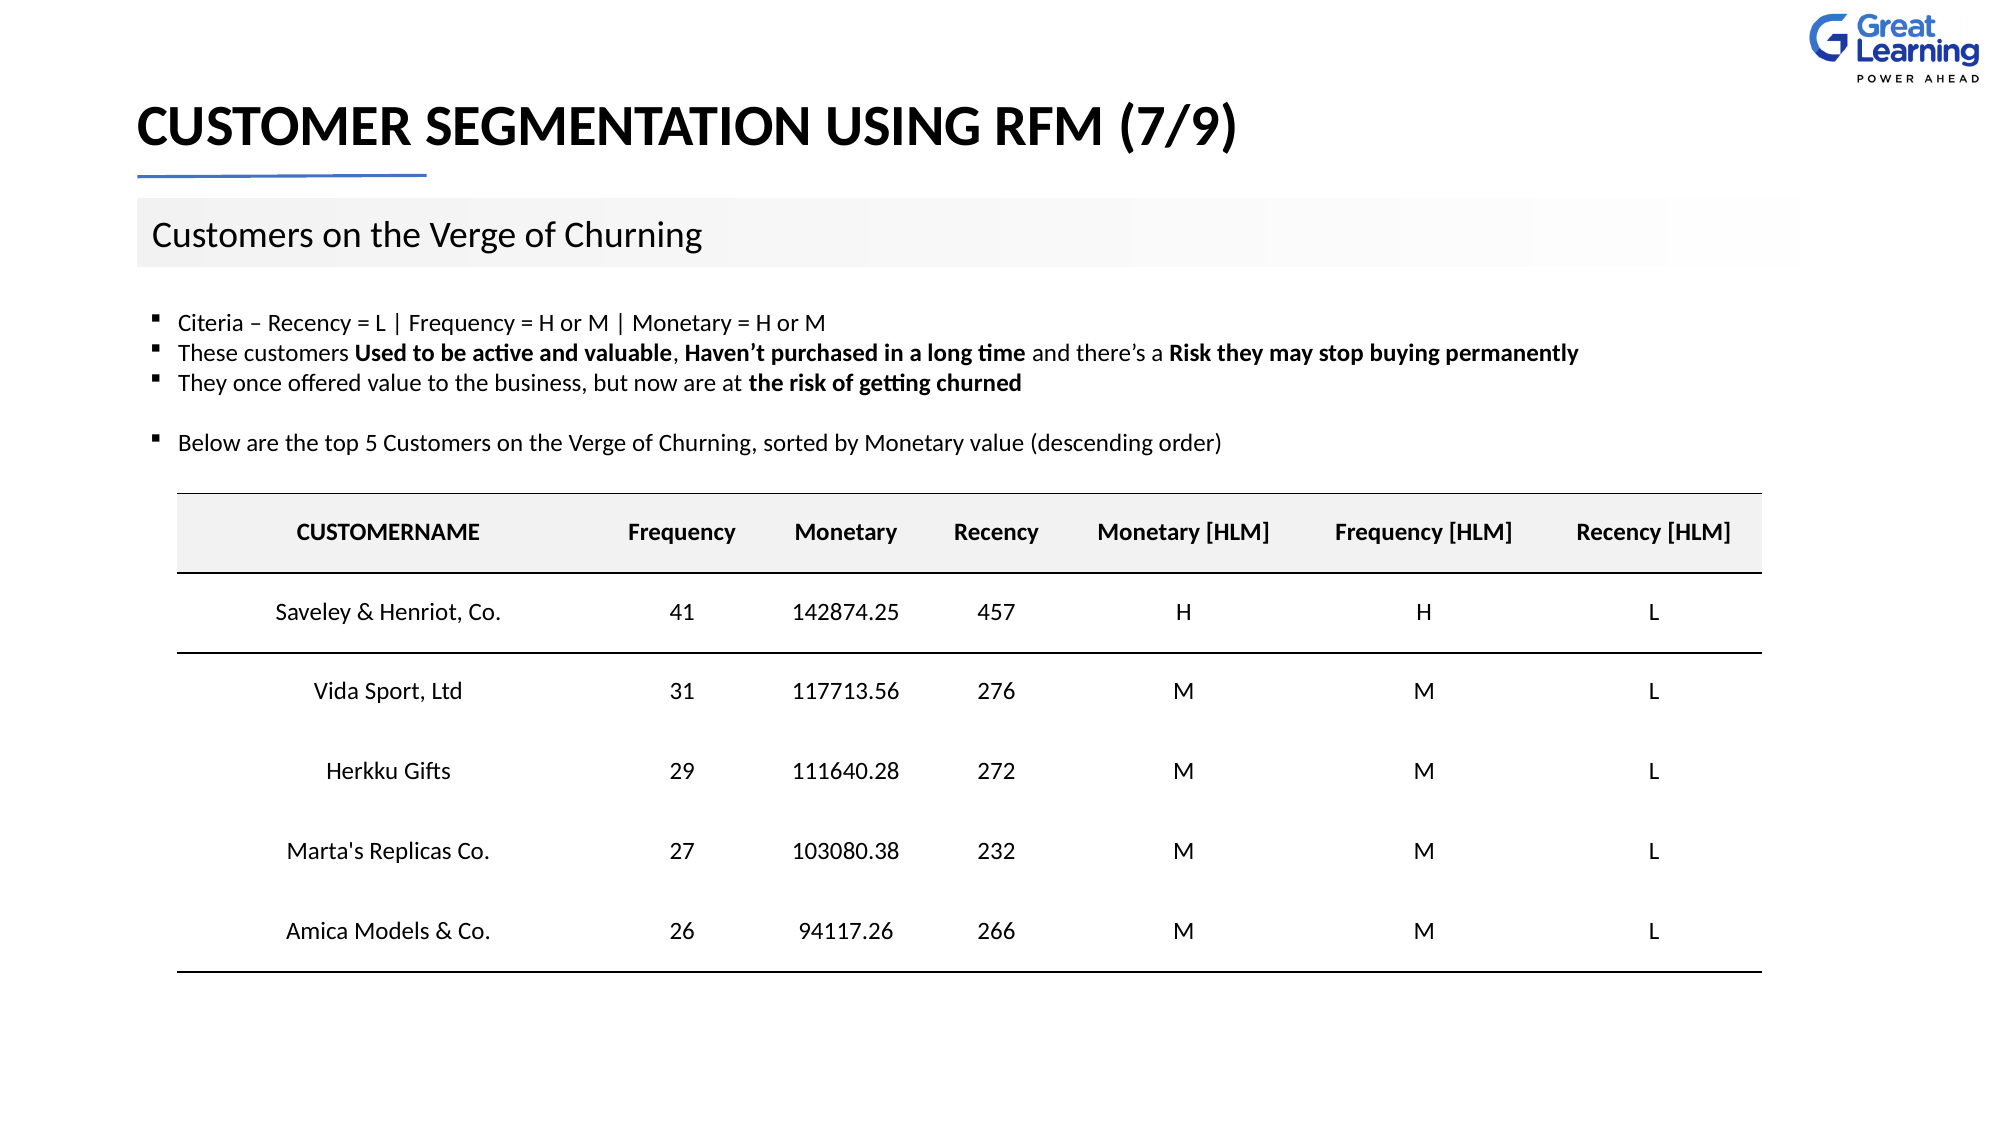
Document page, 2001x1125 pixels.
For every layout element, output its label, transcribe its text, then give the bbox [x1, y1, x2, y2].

table_cell L [1546, 893, 1762, 971]
table_header Frequency [HLM] [1302, 494, 1546, 572]
table_cell 103080.38 [764, 813, 928, 893]
table_cell M [1302, 893, 1546, 971]
table_cell H [1066, 574, 1302, 652]
table_cell M [1302, 813, 1546, 893]
table_cell 276 [928, 654, 1066, 733]
table_cell Saveley & Henriot, Co. [177, 574, 600, 652]
table_header Recency [HLM] [1546, 494, 1762, 572]
table_cell Amica Models & Co. [177, 893, 600, 971]
table_cell 232 [928, 813, 1066, 893]
table_cell 117713.56 [764, 654, 928, 733]
table_cell 26 [600, 893, 764, 971]
table_header Recency [928, 494, 1066, 572]
table_cell M [1066, 654, 1302, 733]
table_cell 111640.28 [764, 733, 928, 813]
table_cell 457 [928, 574, 1066, 652]
table_header Frequency [600, 494, 764, 572]
table_cell 142874.25 [764, 574, 928, 652]
table_cell M [1066, 733, 1302, 813]
table_cell Vida Sport, Ltd [177, 654, 600, 733]
table_cell L [1546, 733, 1762, 813]
table_cell 41 [600, 574, 764, 652]
text_box Customers on the Verge of Churning [136, 198, 1863, 268]
table_cell M [1066, 893, 1302, 971]
table_cell 31 [600, 654, 764, 733]
table_cell M [1302, 733, 1546, 813]
table_header Monetary [764, 494, 928, 572]
table_header CUSTOMERNAME [177, 494, 600, 572]
title CUSTOMER SEGMENTATION USING RFM (7/9) [122, 77, 1848, 176]
table_cell 266 [928, 893, 1066, 971]
table_cell 29 [600, 733, 764, 813]
table_cell M [1302, 654, 1546, 733]
table_cell Herkku Gifts [177, 733, 600, 813]
table_cell L [1546, 654, 1762, 733]
table_cell Marta's Replicas Co. [177, 813, 600, 893]
table_cell 27 [600, 813, 764, 893]
table_cell 272 [928, 733, 1066, 813]
table_cell 94117.26 [764, 893, 928, 971]
table_header Monetary [HLM] [1066, 494, 1302, 572]
table_cell L [1546, 574, 1762, 652]
text_box Citeria – Recency = L | Frequency = H or M | Monetary = H or M These customers Used to be active and valuable, Haven’t purchased in a long time and there’s a Risk they may stop buying permanently They once offered value to the business, but now are at the risk of getting churned Below are the top 5 Customers on the Verge of Churning, sorted by Monetary value (descending order) [134, 268, 1794, 494]
table_cell H [1302, 574, 1546, 652]
table_cell L [1546, 813, 1762, 893]
table_cell M [1066, 813, 1302, 893]
picture [1805, 9, 1988, 85]
